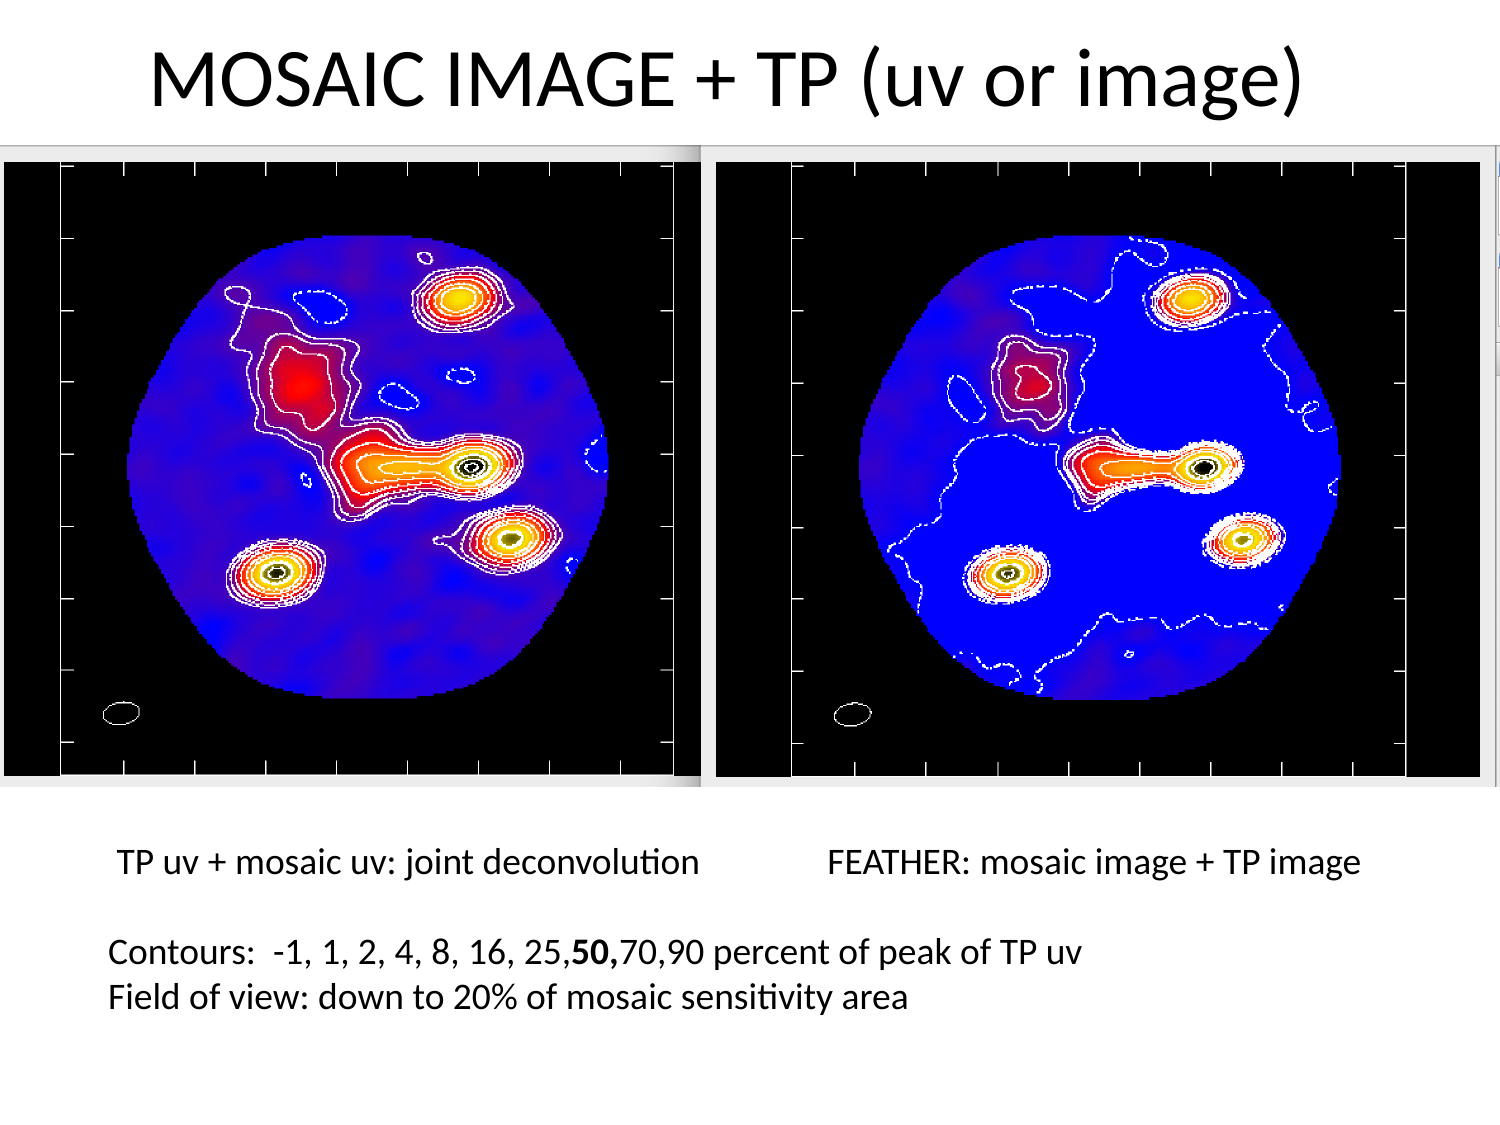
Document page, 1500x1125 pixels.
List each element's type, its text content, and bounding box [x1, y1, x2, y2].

text_box TP uv + mosaic uv: joint deconvolution FEATHER: mosaic image + TP image Contours: -1, 1, 2, 4, 8, 16, 25,50,70,90 percent of peak of TP uv Field of view: down to 20% of mosaic sensitivity area [93, 829, 1378, 1024]
text_box MOSAIC IMAGE + TP (uv or image) [133, 15, 1418, 131]
picture [0, 145, 1500, 787]
